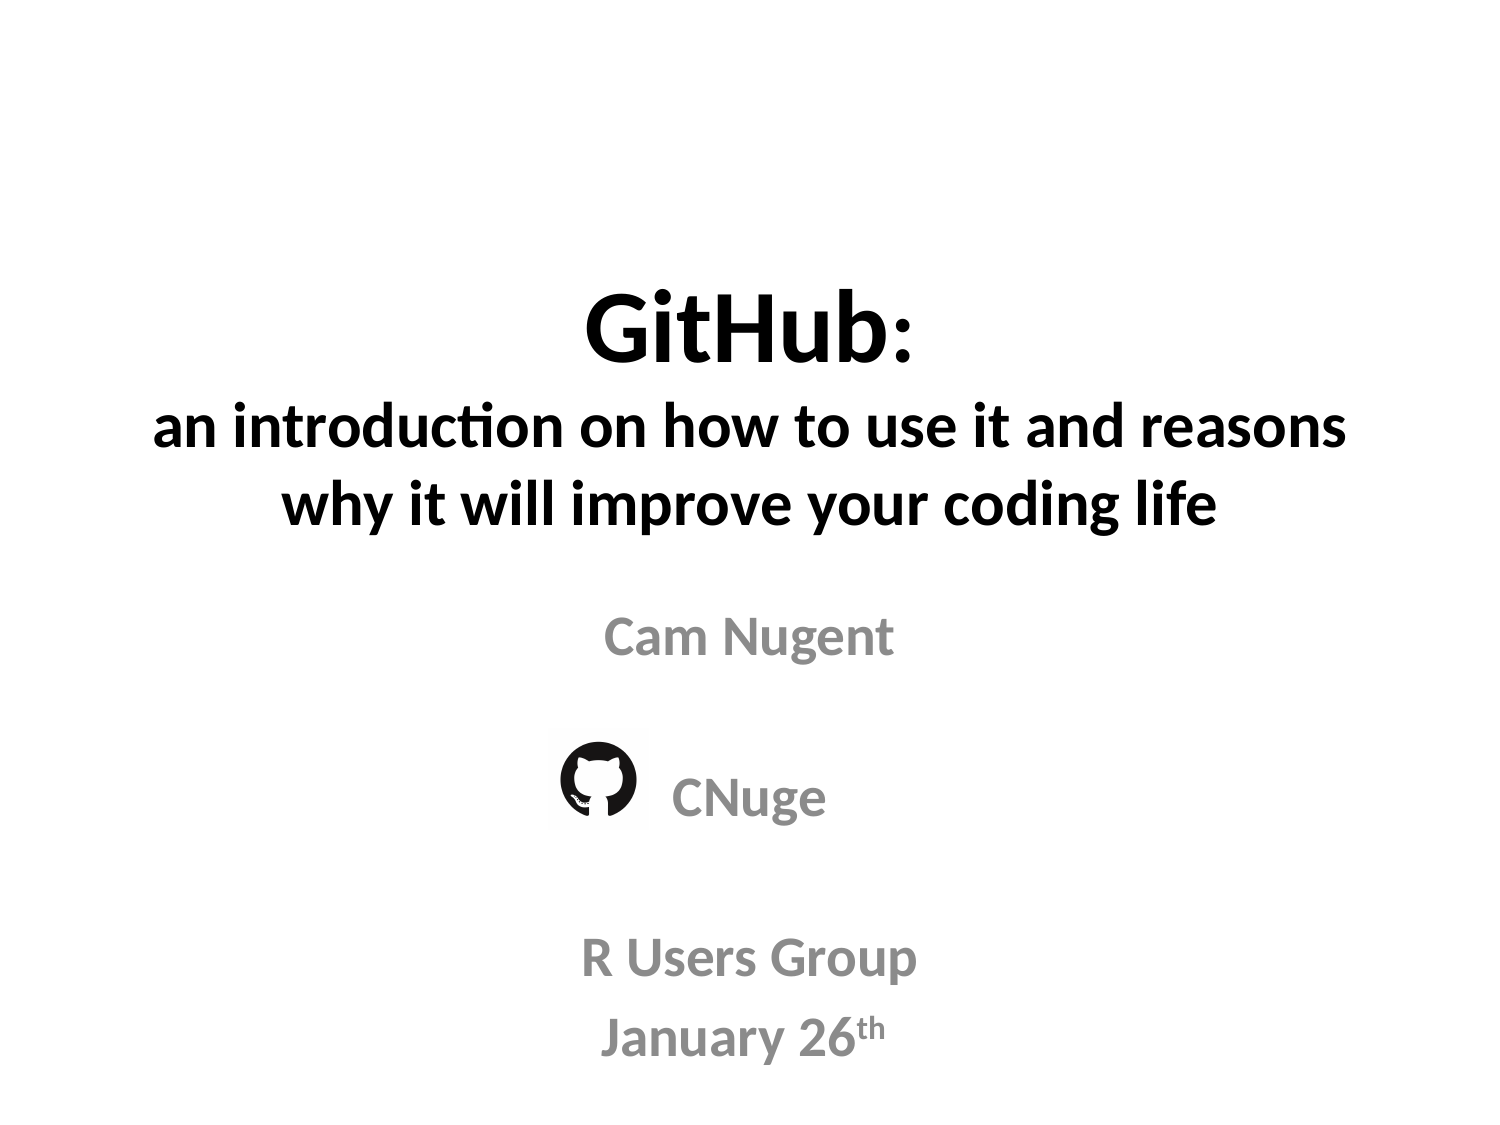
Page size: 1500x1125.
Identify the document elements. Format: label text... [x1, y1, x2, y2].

picture [547, 727, 650, 830]
subtitle Cam Nugent CNuge R Users Group January 26th [225, 590, 1275, 1076]
title GitHub: an introduction on how to use it and reasons why it will improve your coding life [112, 205, 1388, 591]
